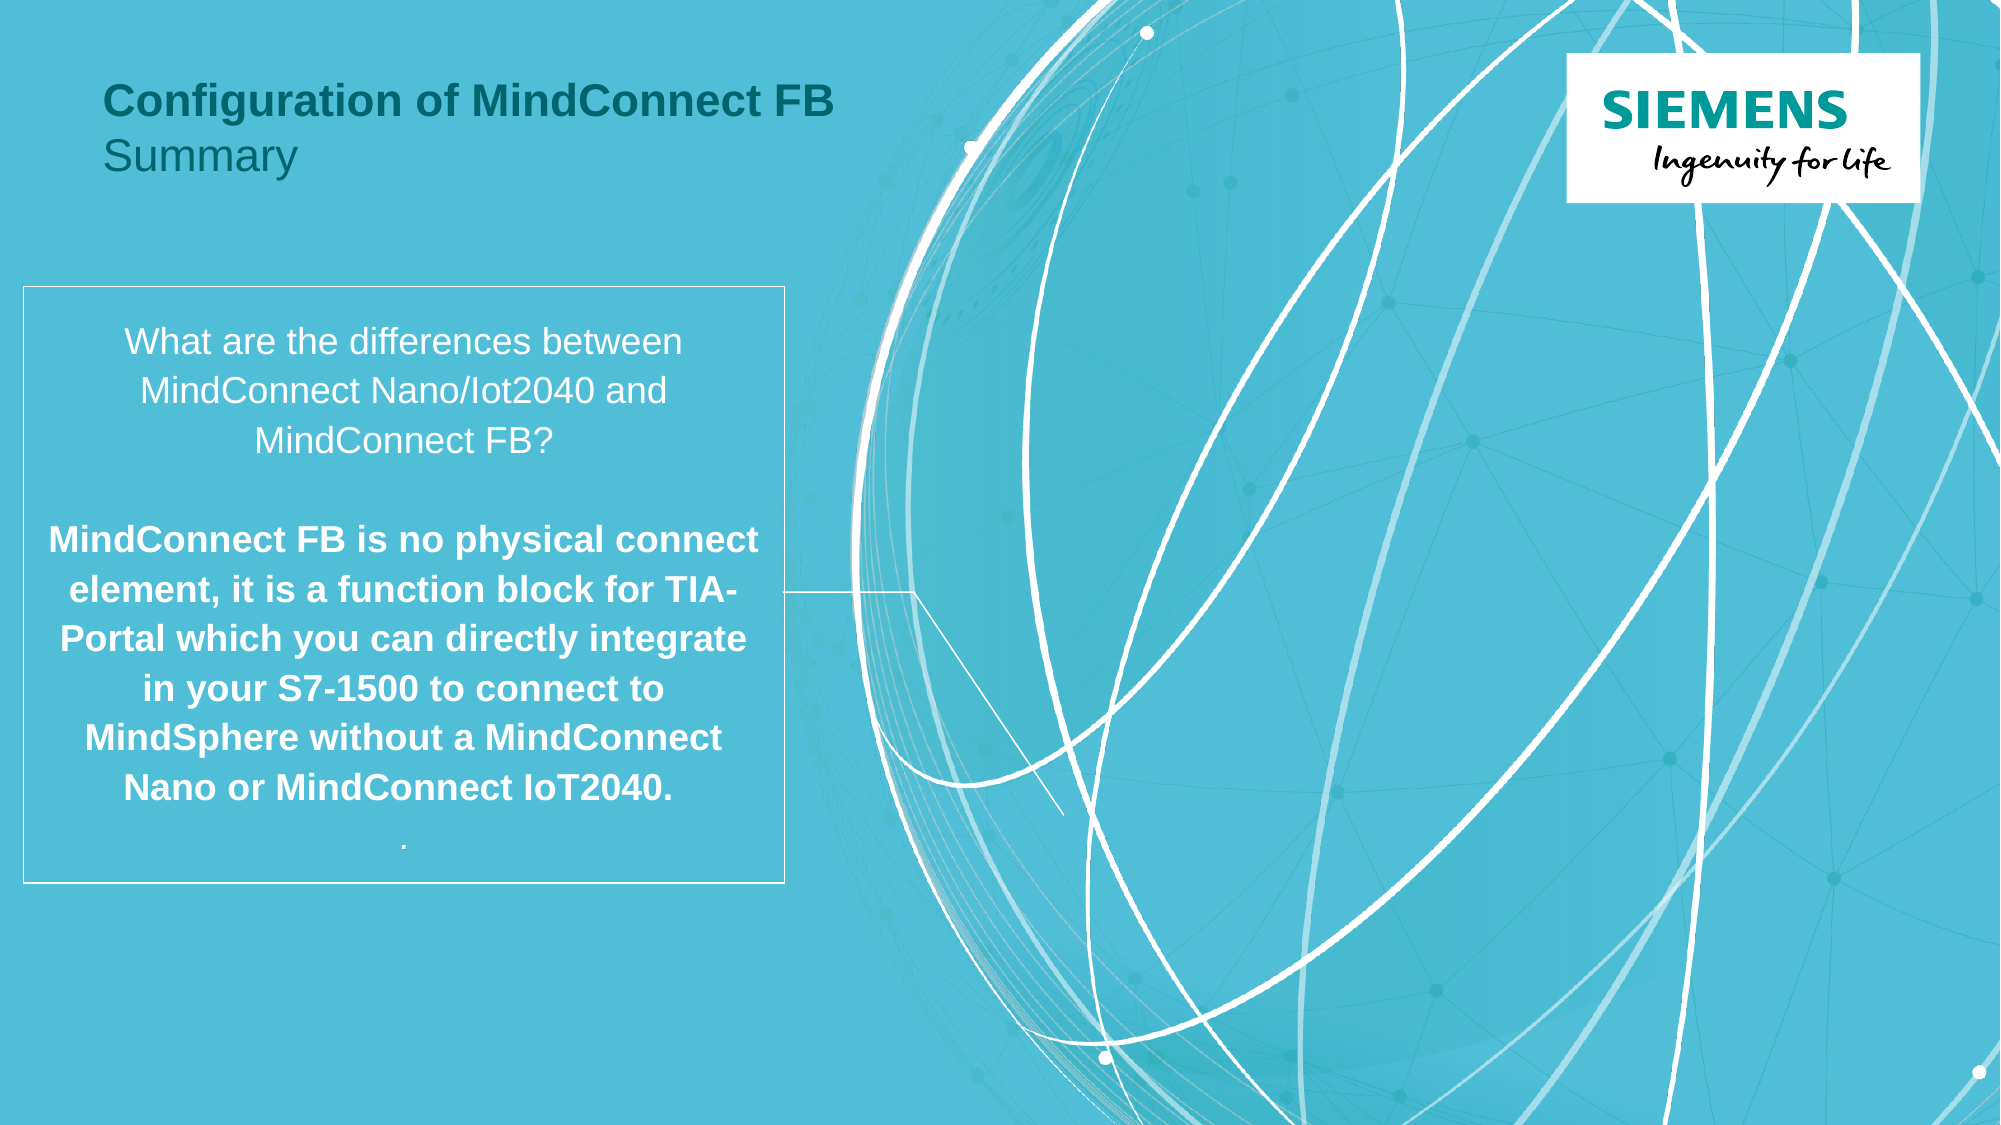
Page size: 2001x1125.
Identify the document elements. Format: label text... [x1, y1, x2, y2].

picture [777, 237, 2000, 1125]
title Configuration of MindConnect FB Summary [0, 0, 2000, 237]
text_box What are the differences between MindConnect Nano/Iot2040 and MindConnect FB? MindConnect FB is no physical connect element, it is a function block for TIA-Portal which you can directly integrate in your S7-1500 to connect to MindSphere without a MindConnect Nano or MindConnect IoT2040. . [23, 286, 1064, 883]
